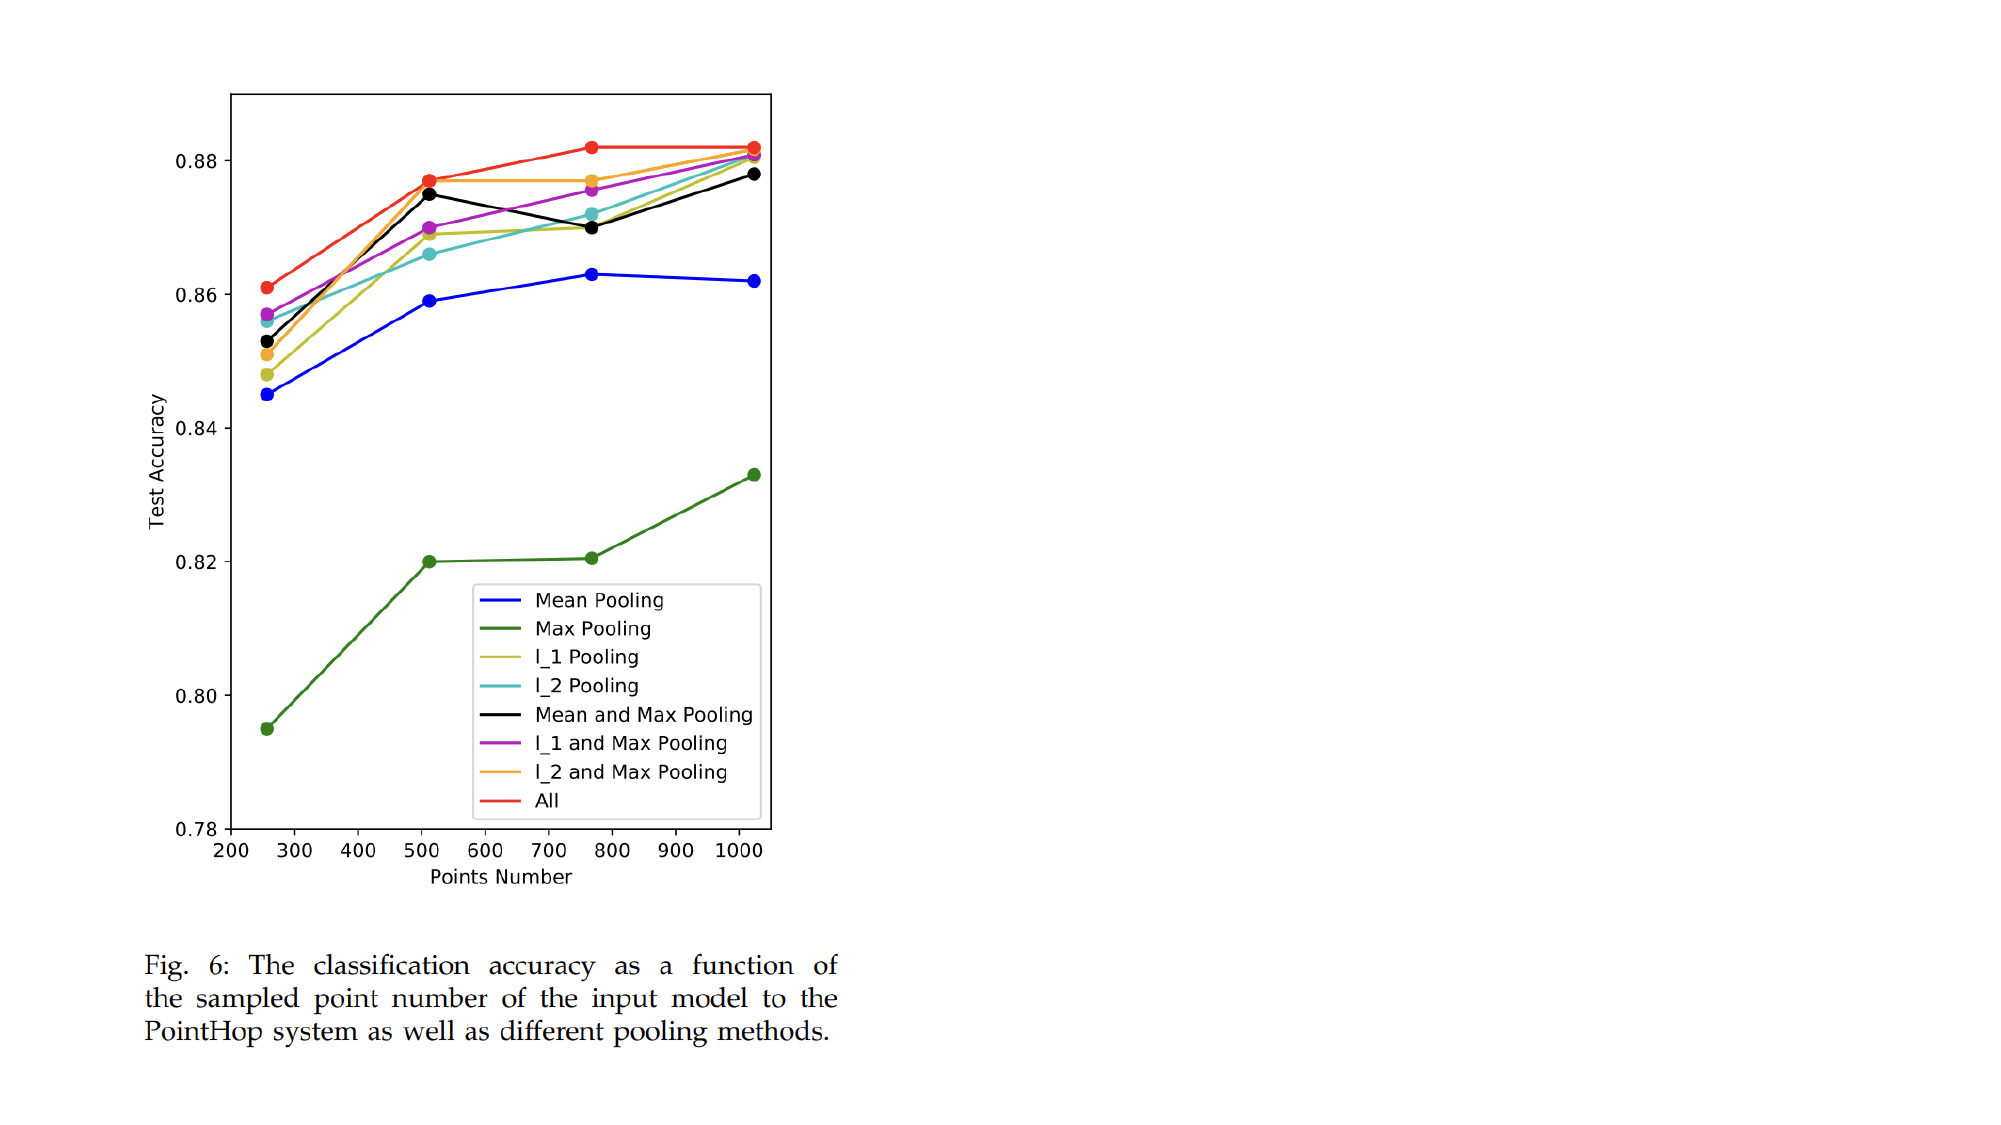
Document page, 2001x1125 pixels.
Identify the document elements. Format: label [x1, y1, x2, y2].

picture [134, 63, 853, 1060]
